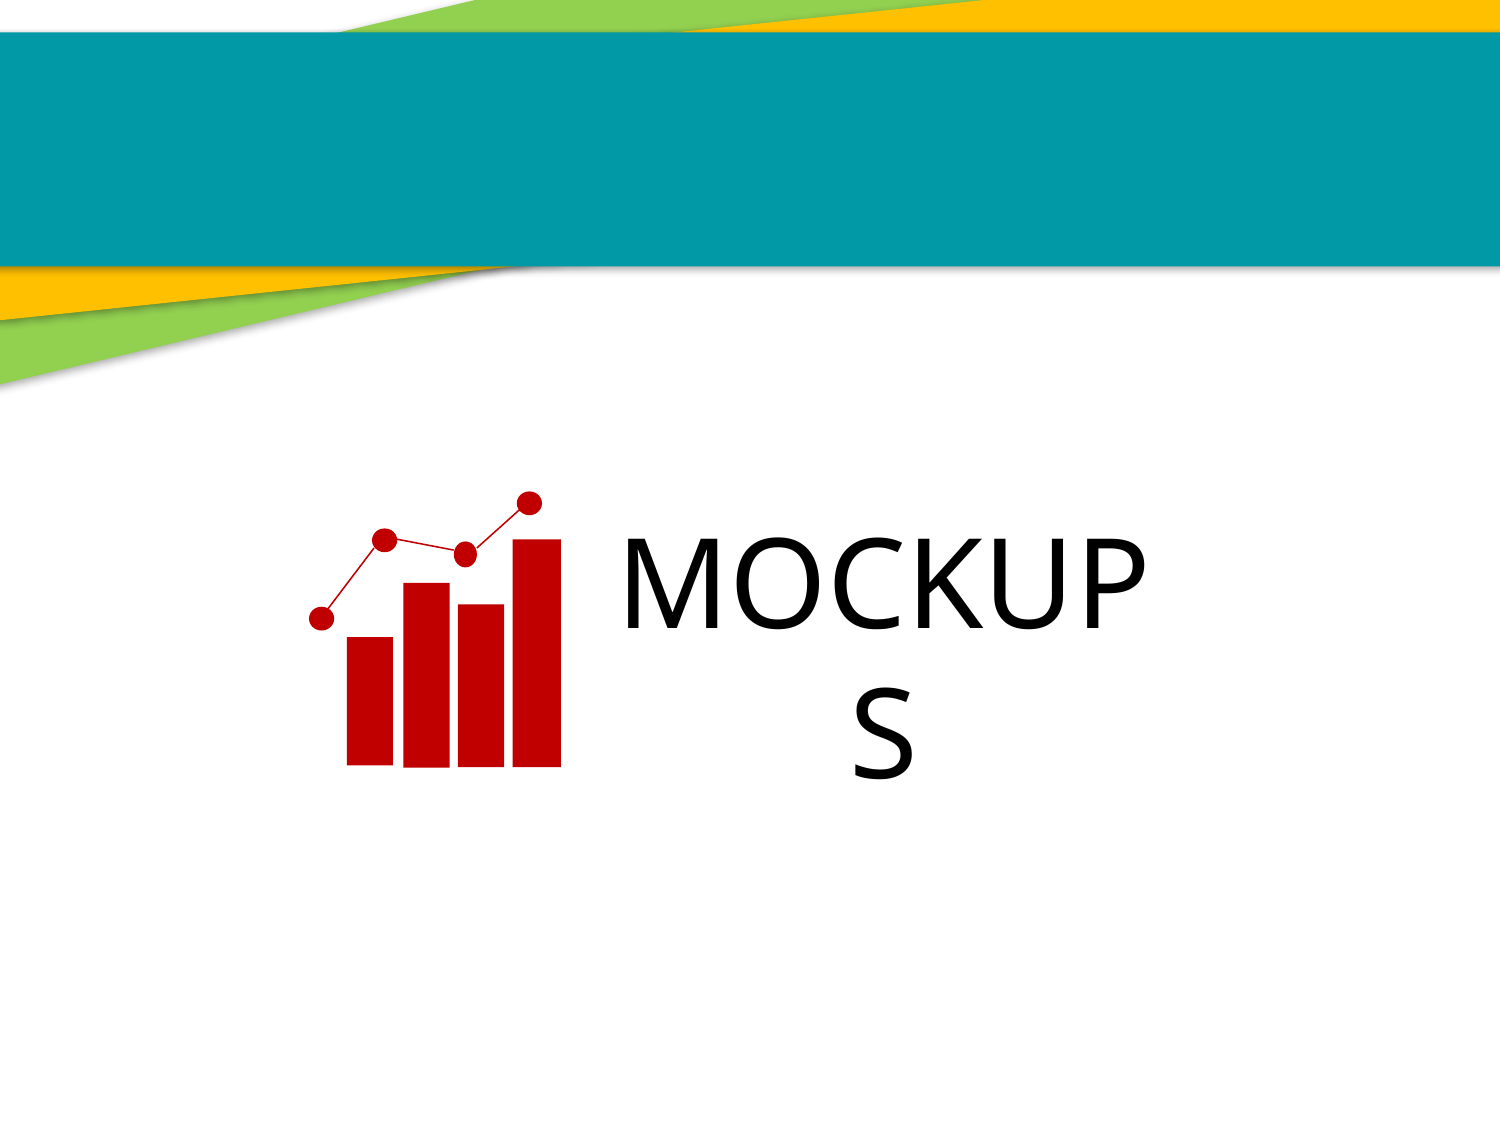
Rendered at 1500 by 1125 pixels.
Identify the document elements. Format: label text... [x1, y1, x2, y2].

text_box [308, 491, 562, 768]
text_box Mockups [595, 495, 1173, 811]
